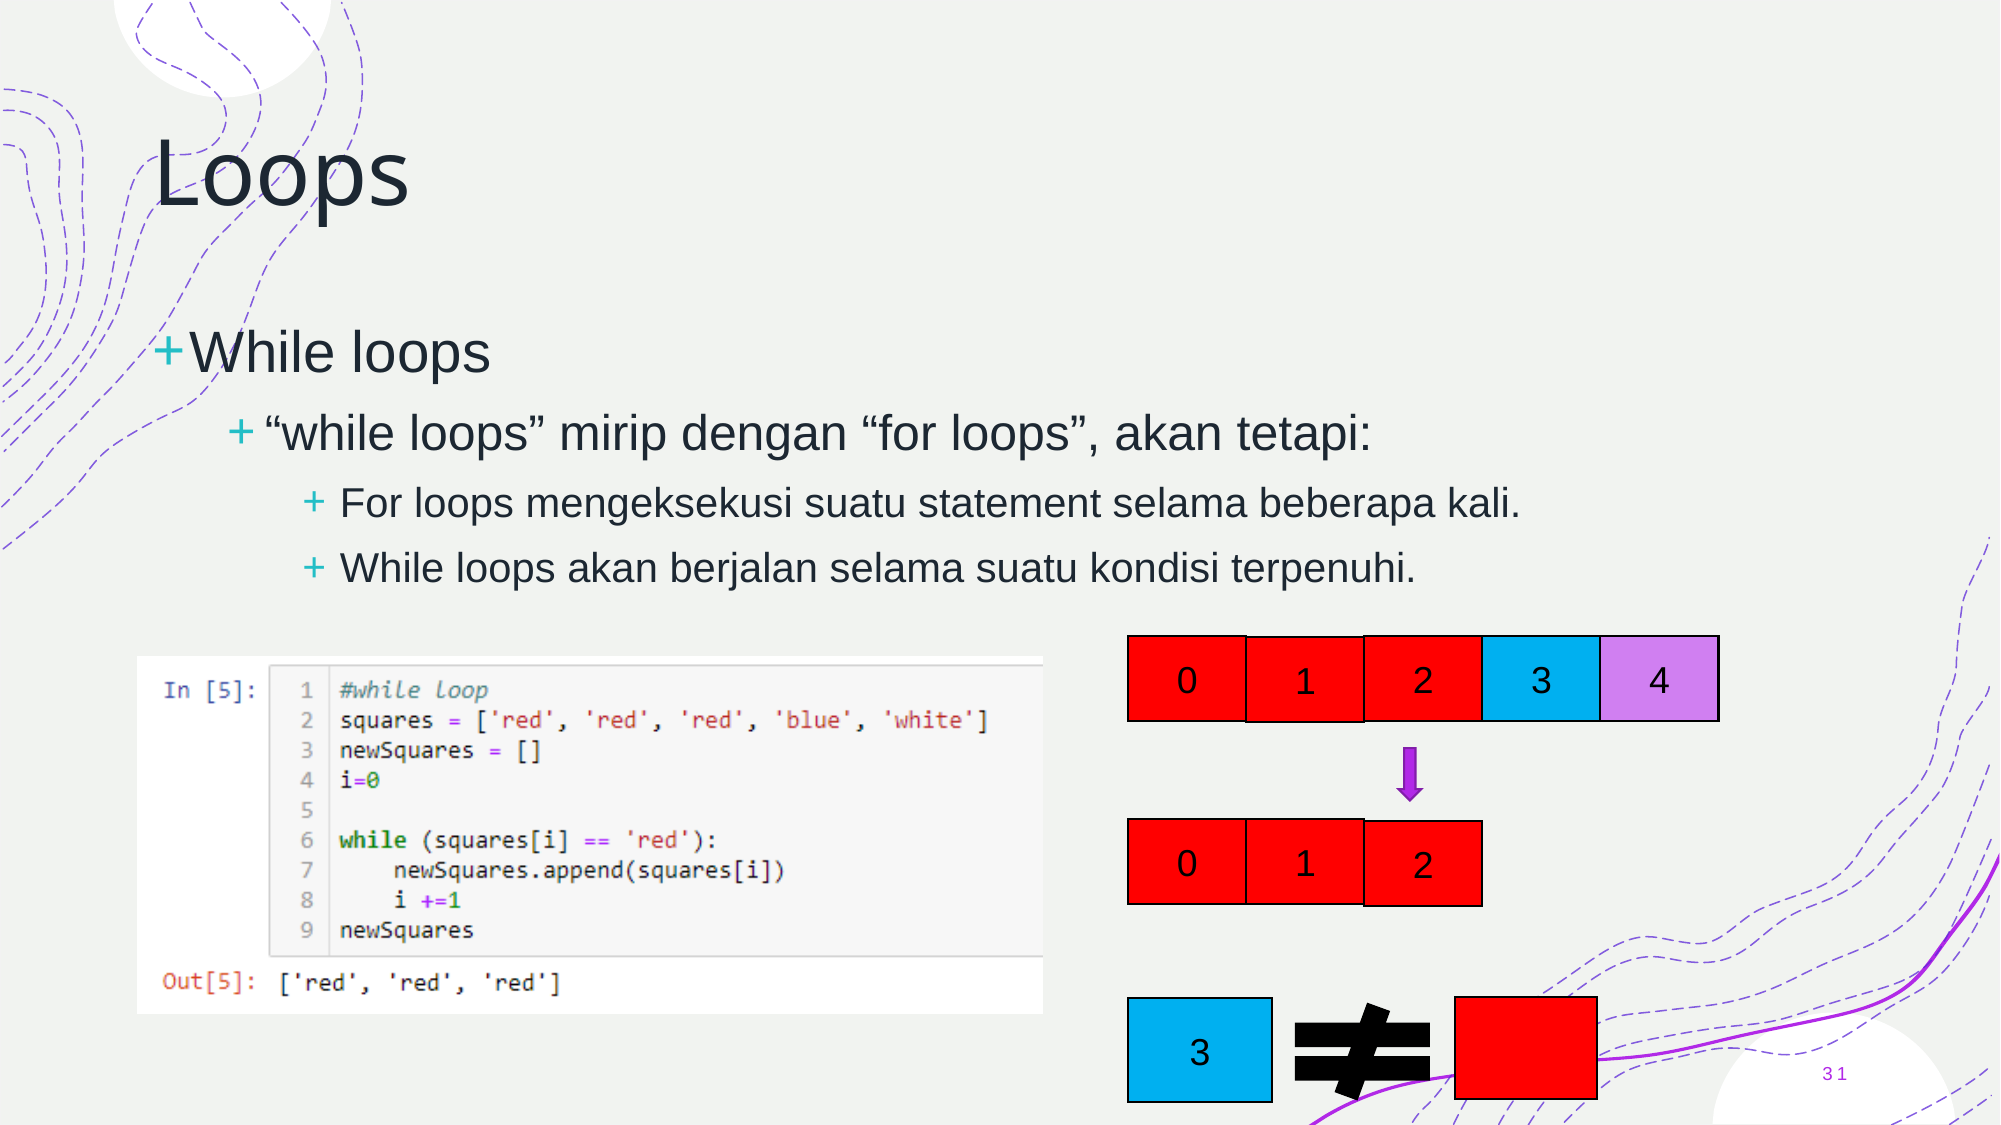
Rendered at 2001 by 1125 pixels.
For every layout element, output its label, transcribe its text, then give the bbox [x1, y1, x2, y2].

list While loops “while loops” mirip dengan “for loops”, akan tetapi: For loops mengeksekusi suatu statement selama beberapa kali. While loops akan berjalan selama suatu kondisi terpenuhi. [137, 299, 1863, 1014]
picture [137, 656, 1043, 1014]
title Loops [137, 59, 1863, 278]
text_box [1128, 635, 1719, 1102]
slide_number 31 [1625, 1042, 1863, 1103]
